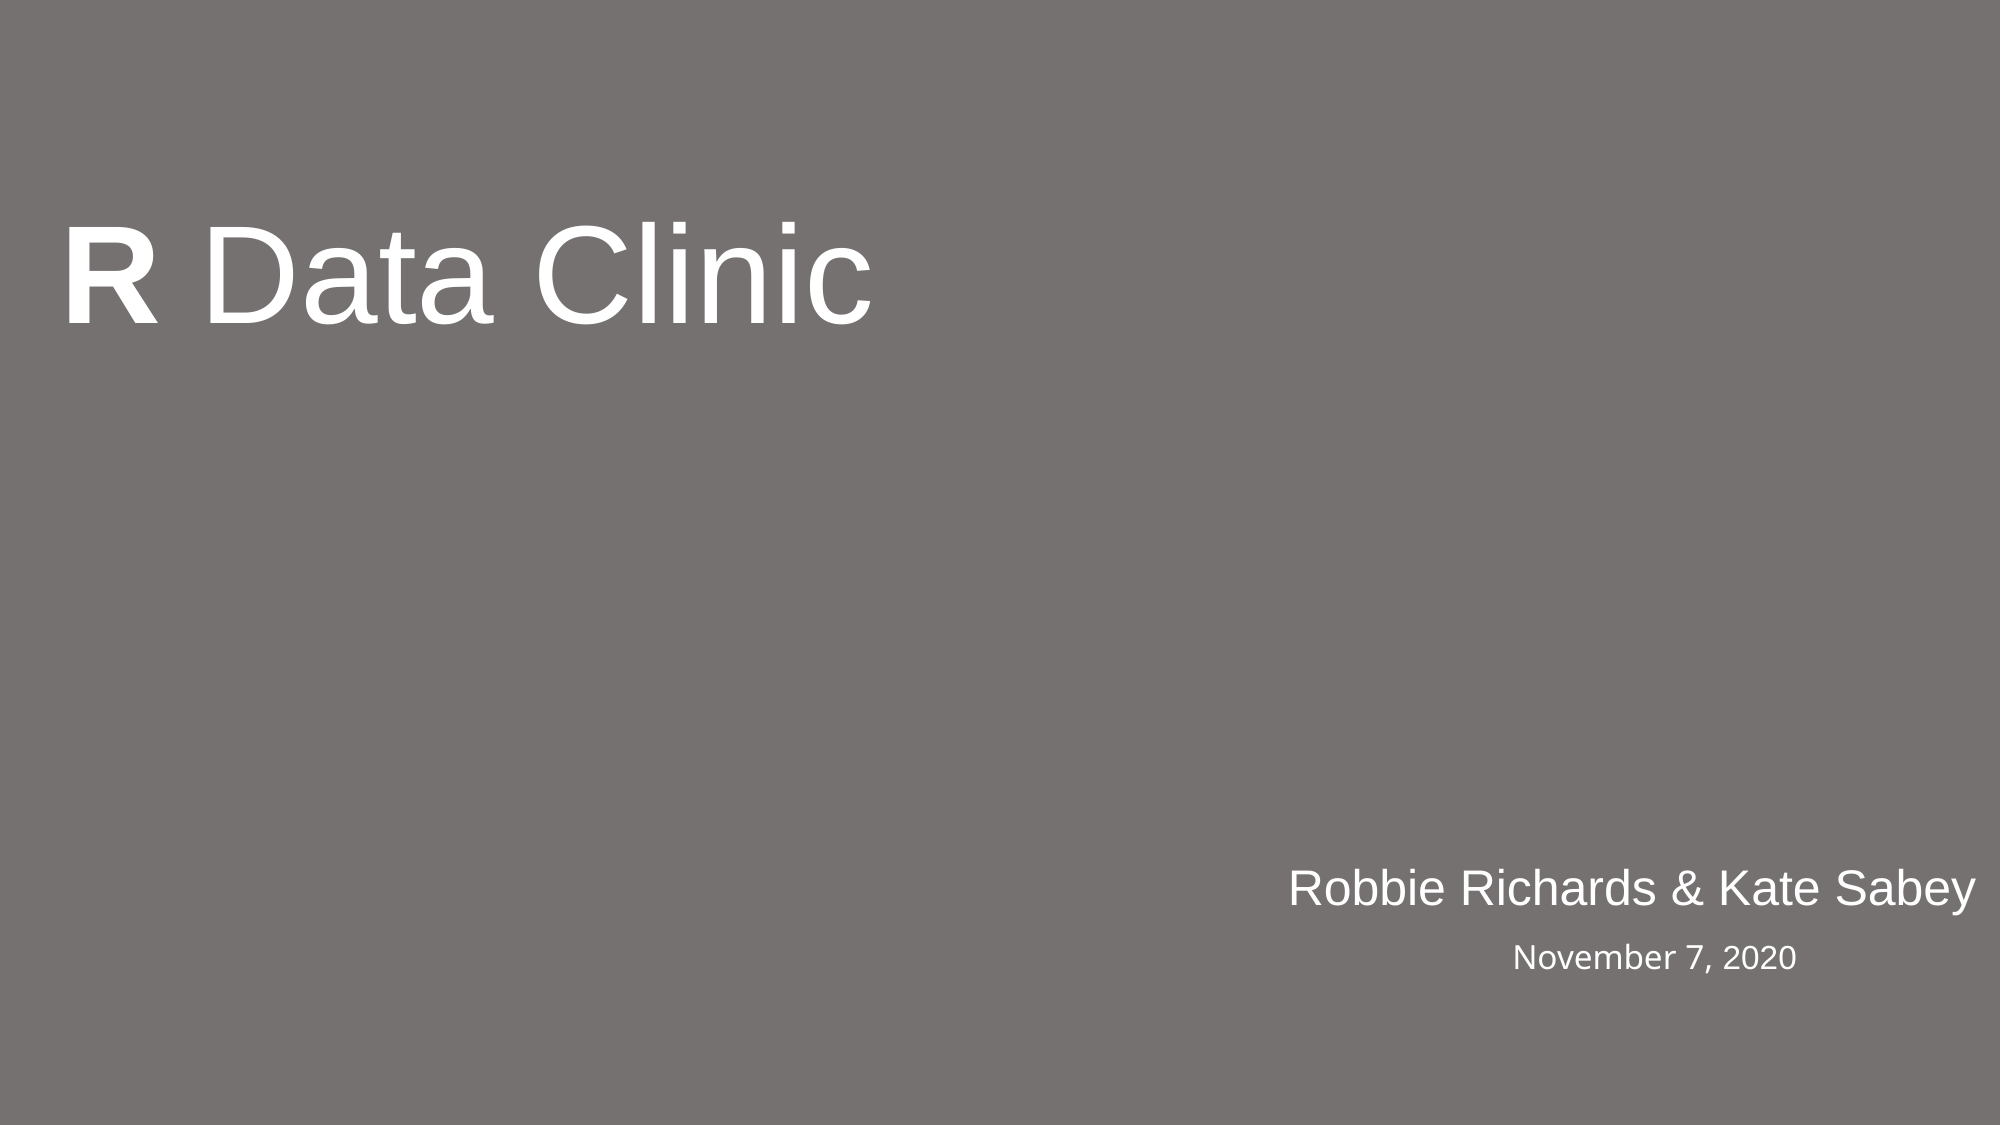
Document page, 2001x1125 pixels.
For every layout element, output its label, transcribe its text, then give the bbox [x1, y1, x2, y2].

text_box Robbie Richards & Kate Sabey [882, 855, 2000, 1125]
text_box November 7, 2020 [1479, 928, 1829, 984]
text_box R Data Clinic [45, 114, 1930, 760]
